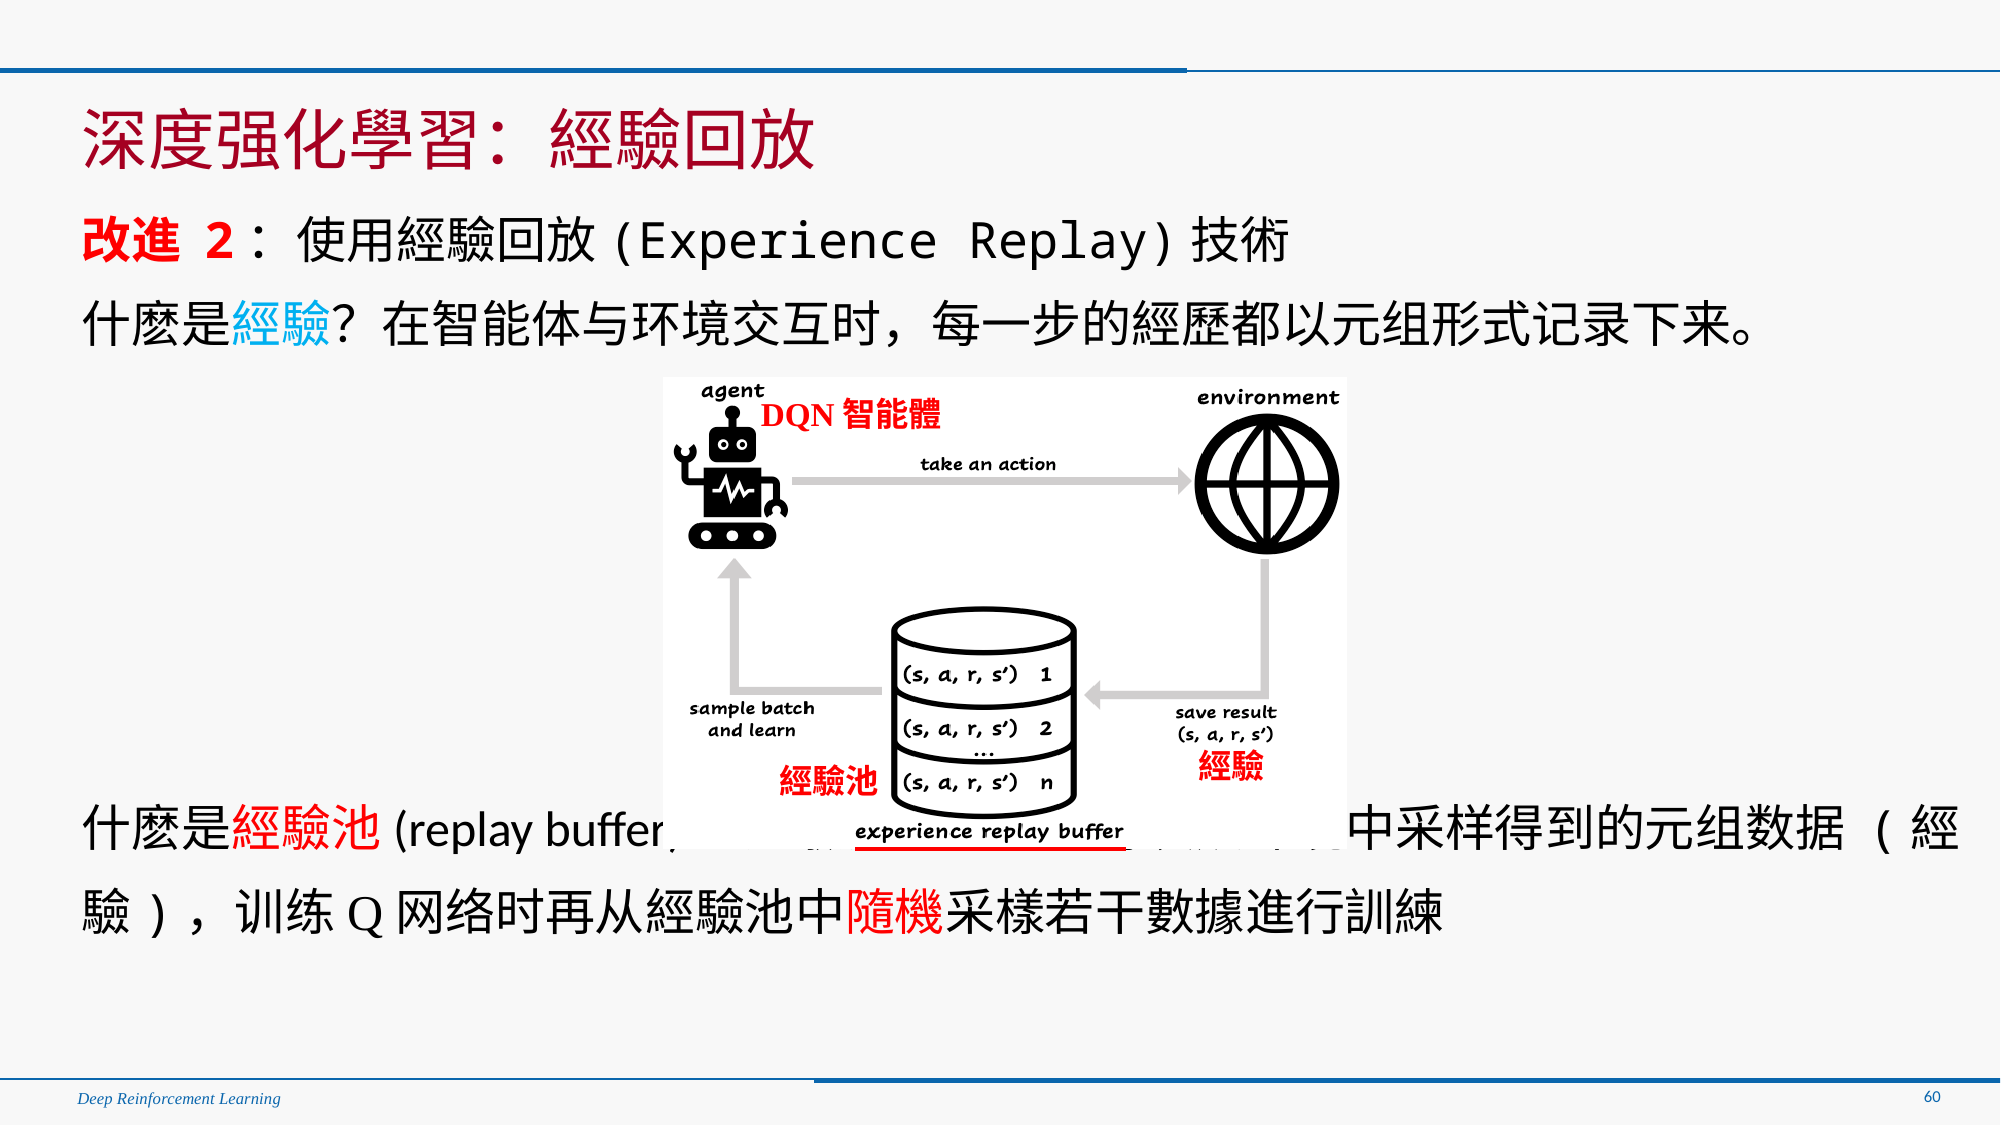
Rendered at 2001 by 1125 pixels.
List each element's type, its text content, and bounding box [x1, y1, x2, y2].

slide_number 60 [1890, 1078, 1974, 1111]
list 深度强化學習：經驗回放 [66, 97, 1931, 178]
picture [662, 377, 1347, 849]
